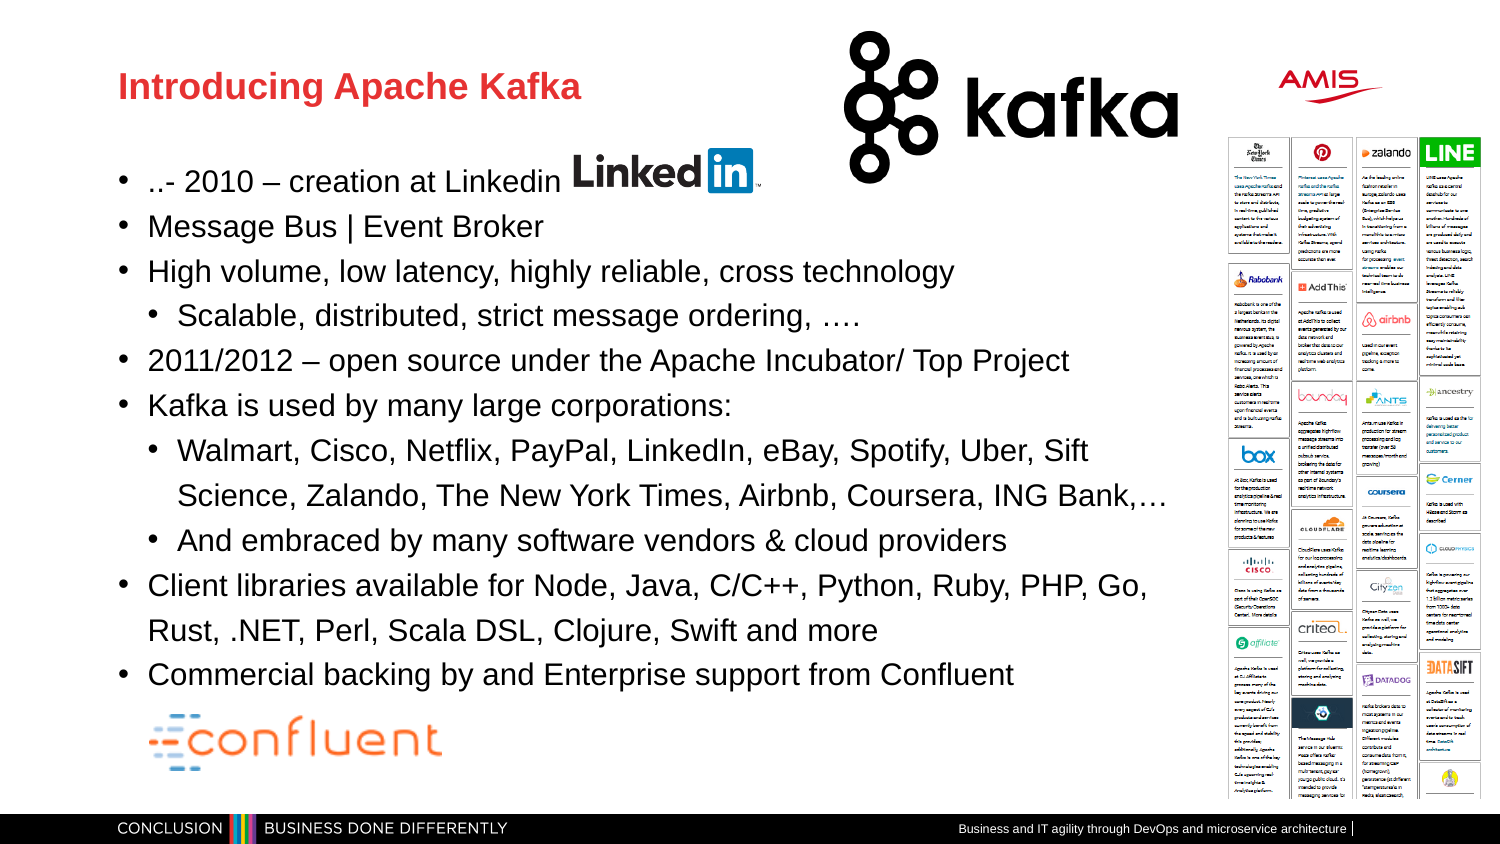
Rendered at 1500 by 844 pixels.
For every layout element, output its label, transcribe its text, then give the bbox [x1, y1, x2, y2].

picture [239, 814, 1500, 844]
list ..- 2010 – creation at Linkedin Message Bus | Event Broker High volume, low latency, highly reliable, cross technology Scalable, distributed, strict message ordering, …. 2011/2012 – open source under the Apache Incubator/ Top Project Kafka is used by many large corporations: Walmart, Cisco, Netflix, PayPal, LinkedIn, eBay, Spotify, Uber, Sift Science, Zalando, The New York Times, Airbnb, Coursera, ING Bank,… And embraced by many software vendors & cloud providers Client libraries available for Node, Java, C/C++, Python, Ruby, PHP, Go, Rust, .NET, Perl, Scala DSL, Clojure, Swift and more Commercial backing by and Enterprise support from Confluent [118, 153, 1205, 774]
title Introducing Apache Kafka [118, 47, 819, 130]
footer Business and IT agility through DevOps and microservice architecture [814, 820, 1347, 839]
picture [149, 714, 442, 771]
picture [497, 6, 1202, 209]
picture [1205, 58, 1388, 106]
picture [0, 814, 236, 844]
picture [1220, 129, 1485, 799]
